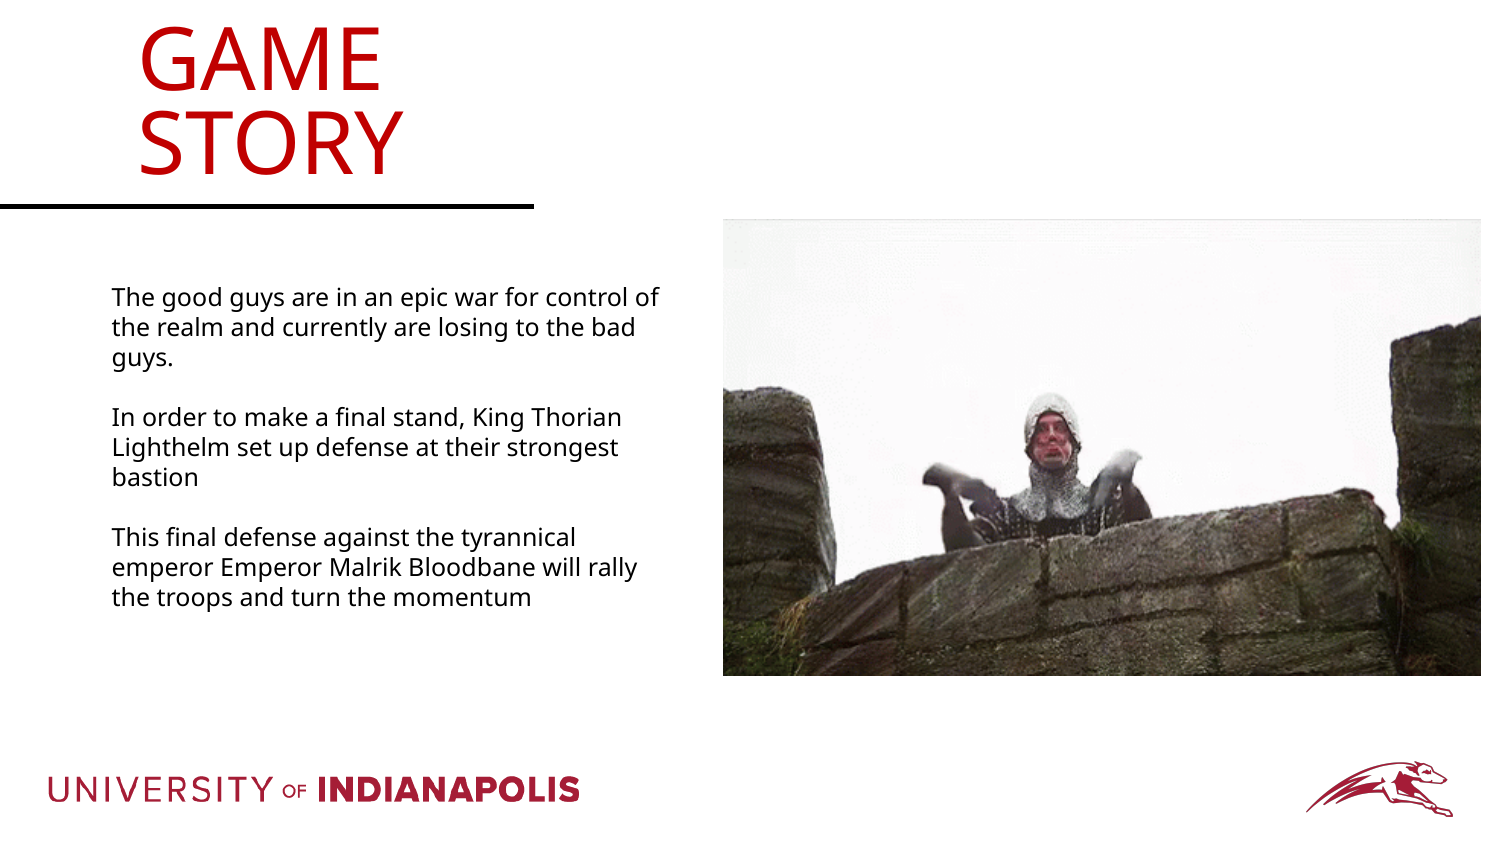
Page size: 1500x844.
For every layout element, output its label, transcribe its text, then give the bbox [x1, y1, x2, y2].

picture [1306, 761, 1453, 817]
text_box The good guys are in an epic war for control of the realm and currently are losing to the bad guys. In order to make a final stand, King Thorian Lighthelm set up defense at their strongest bastion This final defense against the tyrannical emperor Emperor Malrik Bloodbane will rally the troops and turn the momentum [96, 266, 693, 662]
text_box GAME STORY [122, 85, 598, 207]
picture [722, 219, 1481, 677]
picture [47, 776, 579, 802]
